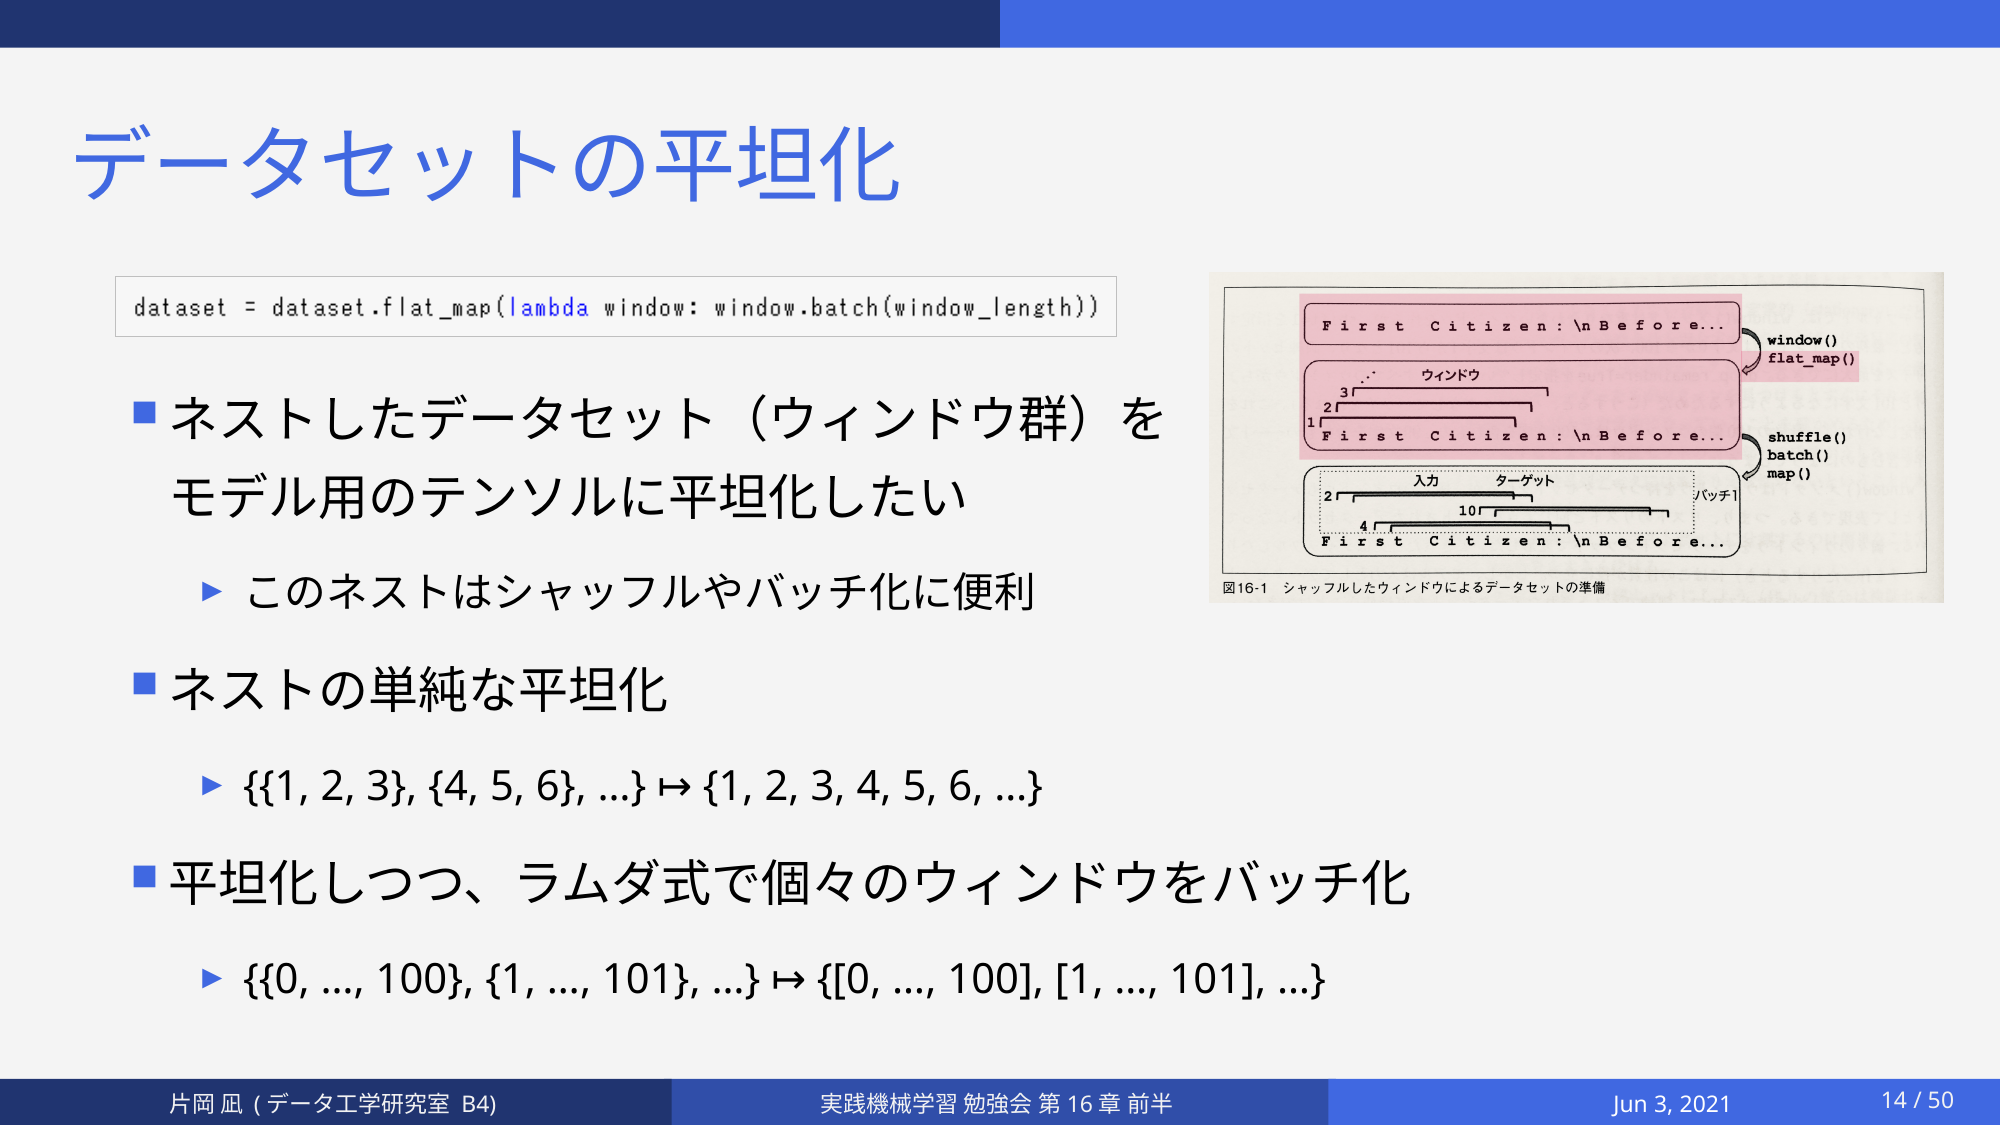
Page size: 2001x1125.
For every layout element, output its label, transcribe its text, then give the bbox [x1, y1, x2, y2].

title データセットの平坦化 [54, 59, 1893, 277]
list ネストしたデータセット（ウィンドウ群）を モデル用のテンソルに平坦化したい このネストはシャッフルやバッチ化に便利 ネストの単純な平坦化 {{1, 2, 3}, {4, 5, 6}, …} ↦ {1, 2, 3, 4, 5, 6, …} 平坦化しつつ、ラムダ式で個々のウィンドウをバッチ化 {{0, …, 100}, {1, …, 101}, …} ↦ {[0, …, 100], [1, …, 101], …} [115, 277, 1893, 1013]
picture [115, 276, 1117, 337]
picture [1209, 272, 1944, 603]
